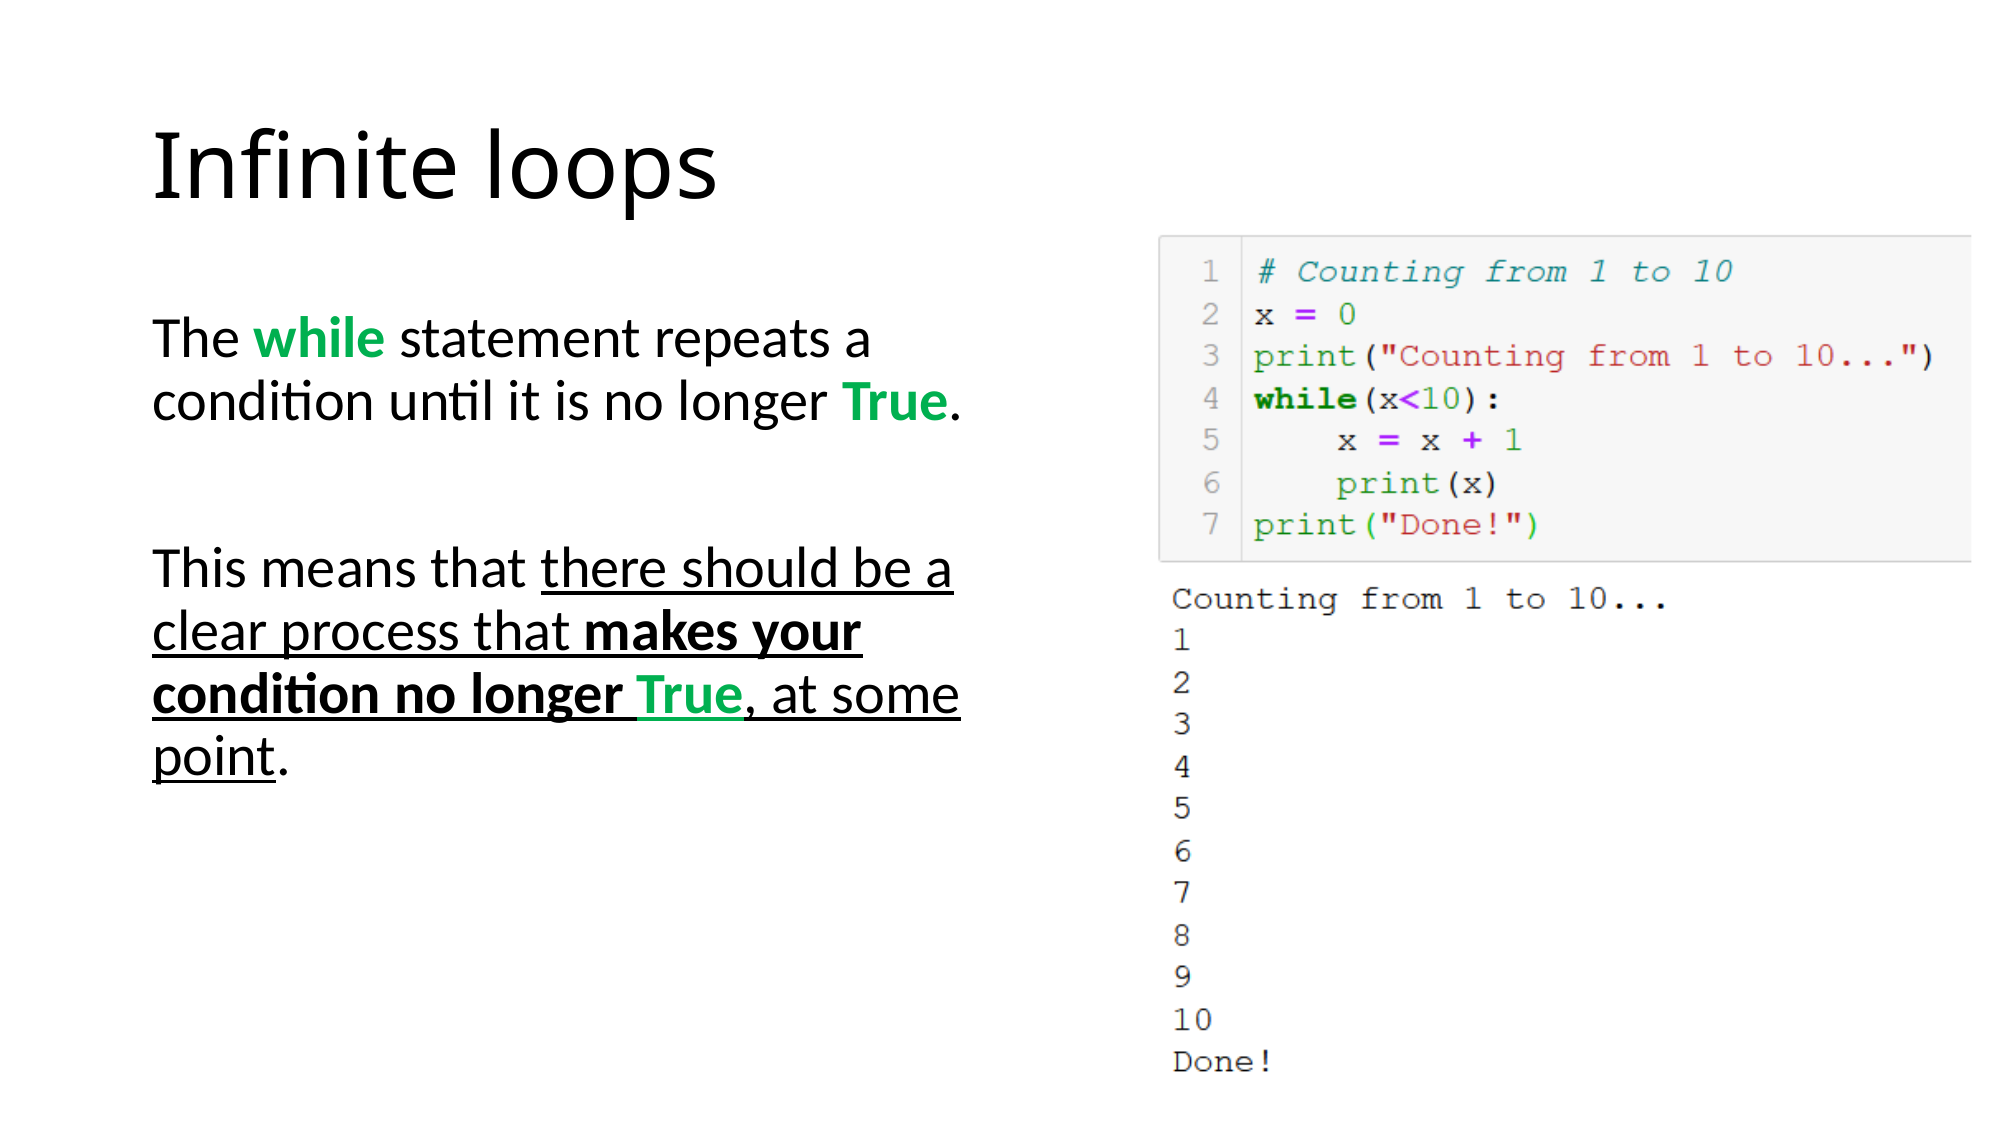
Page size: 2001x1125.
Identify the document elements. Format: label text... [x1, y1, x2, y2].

title Infinite loops [137, 59, 1863, 278]
picture [1157, 223, 1972, 1108]
list The while statement repeats a condition until it is no longer True. This means that there should be a clear process that makes your condition no longer True, at some point. [137, 299, 988, 1106]
